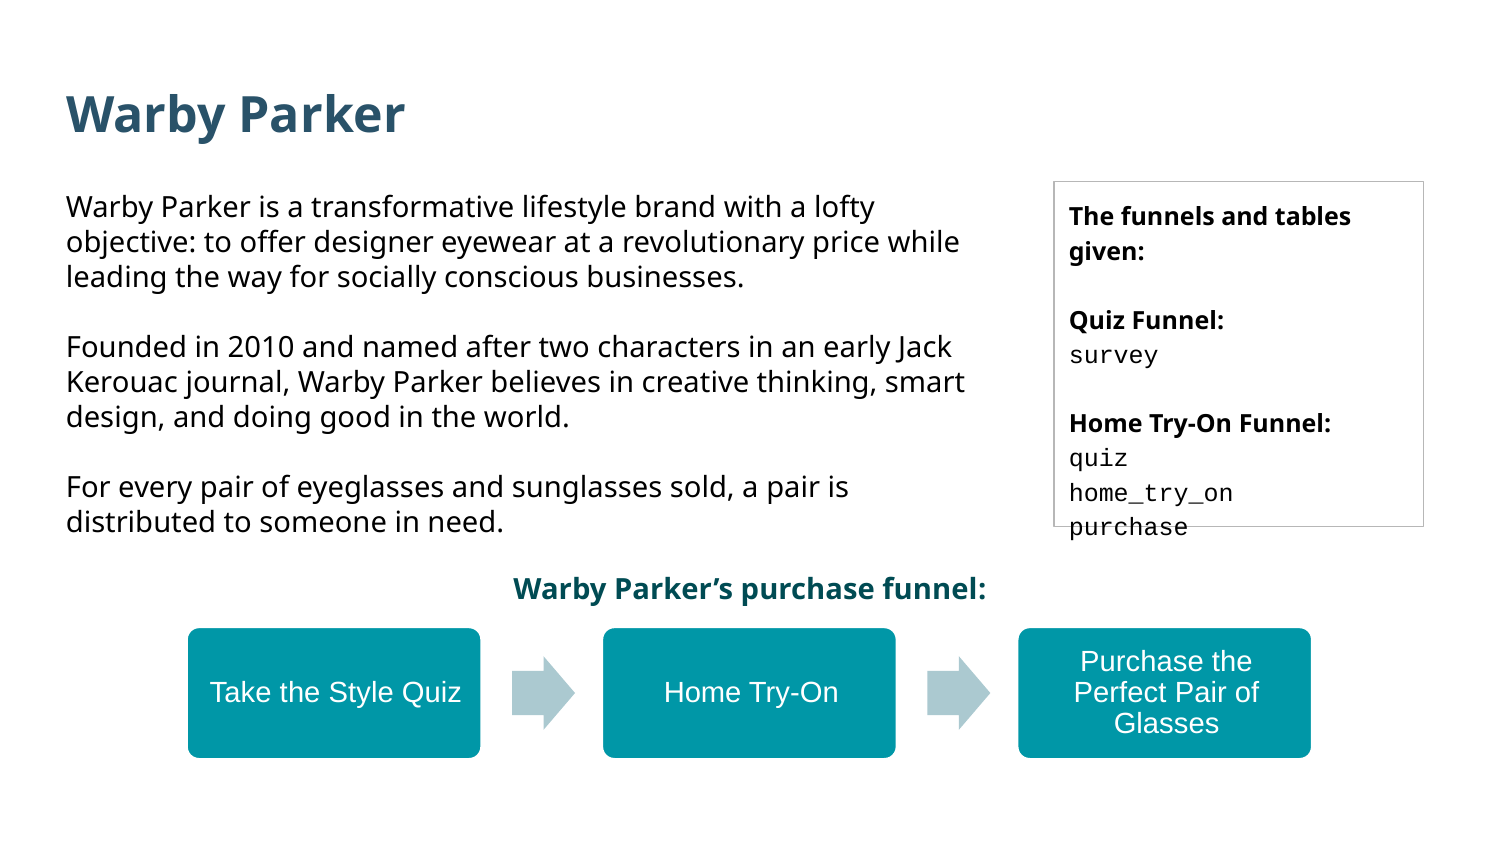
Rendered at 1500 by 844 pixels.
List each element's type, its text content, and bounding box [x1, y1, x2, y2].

text_box Warby Parker [51, 55, 1449, 158]
text_box Warby Parker is a transformative lifestyle brand with a lofty objective: to offer designer eyewear at a revolutionary price while leading the way for socially conscious businesses. Founded in 2010 and named after two characters in an early Jack Kerouac journal, Warby Parker believes in creative thinking, smart design, and doing good in the world. For every pair of eyeglasses and sunglasses sold, a pair is distributed to someone in need. [51, 181, 1008, 546]
text_box The funnels and tables given: Quiz Funnel: survey Home Try-On Funnel: quiz home_try_on purchase [1053, 181, 1424, 527]
text_box Warby Parker’s purchase funnel: [498, 562, 1002, 613]
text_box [184, 625, 1315, 761]
